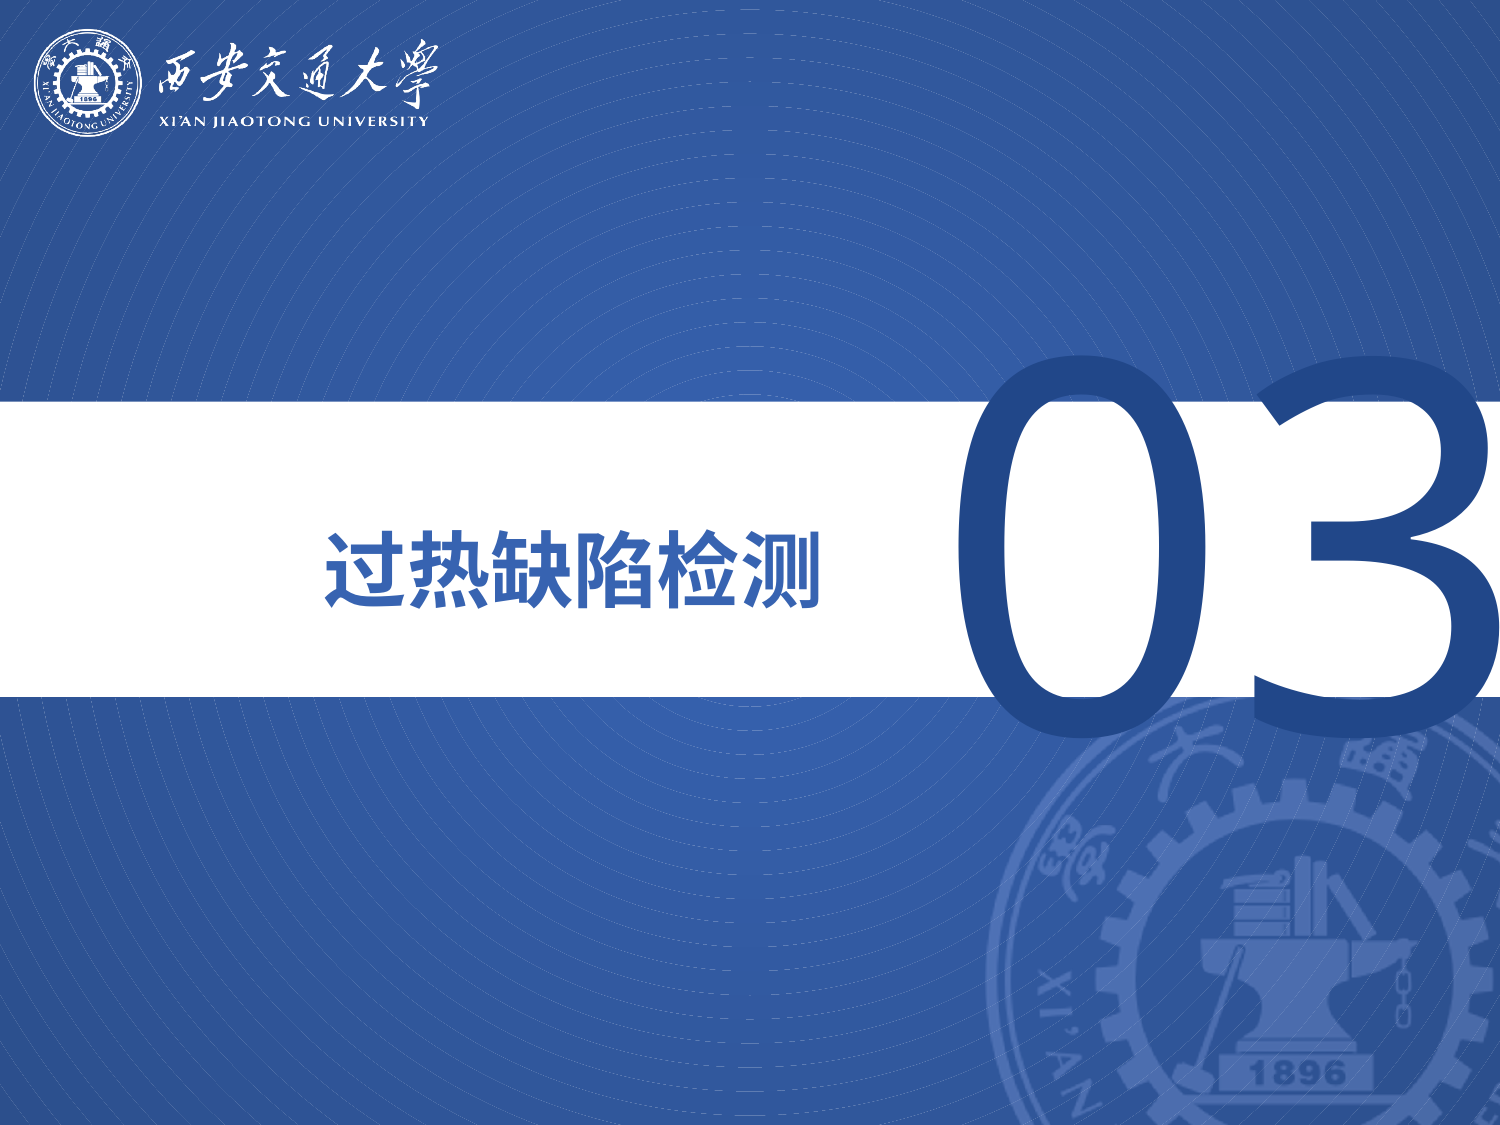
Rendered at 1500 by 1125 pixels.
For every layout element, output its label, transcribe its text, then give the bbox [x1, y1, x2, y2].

picture [33, 24, 447, 137]
text_box 过热缺陷检测 [309, 510, 839, 626]
text_box 03 [918, 205, 1500, 845]
text_box [0, 401, 918, 698]
